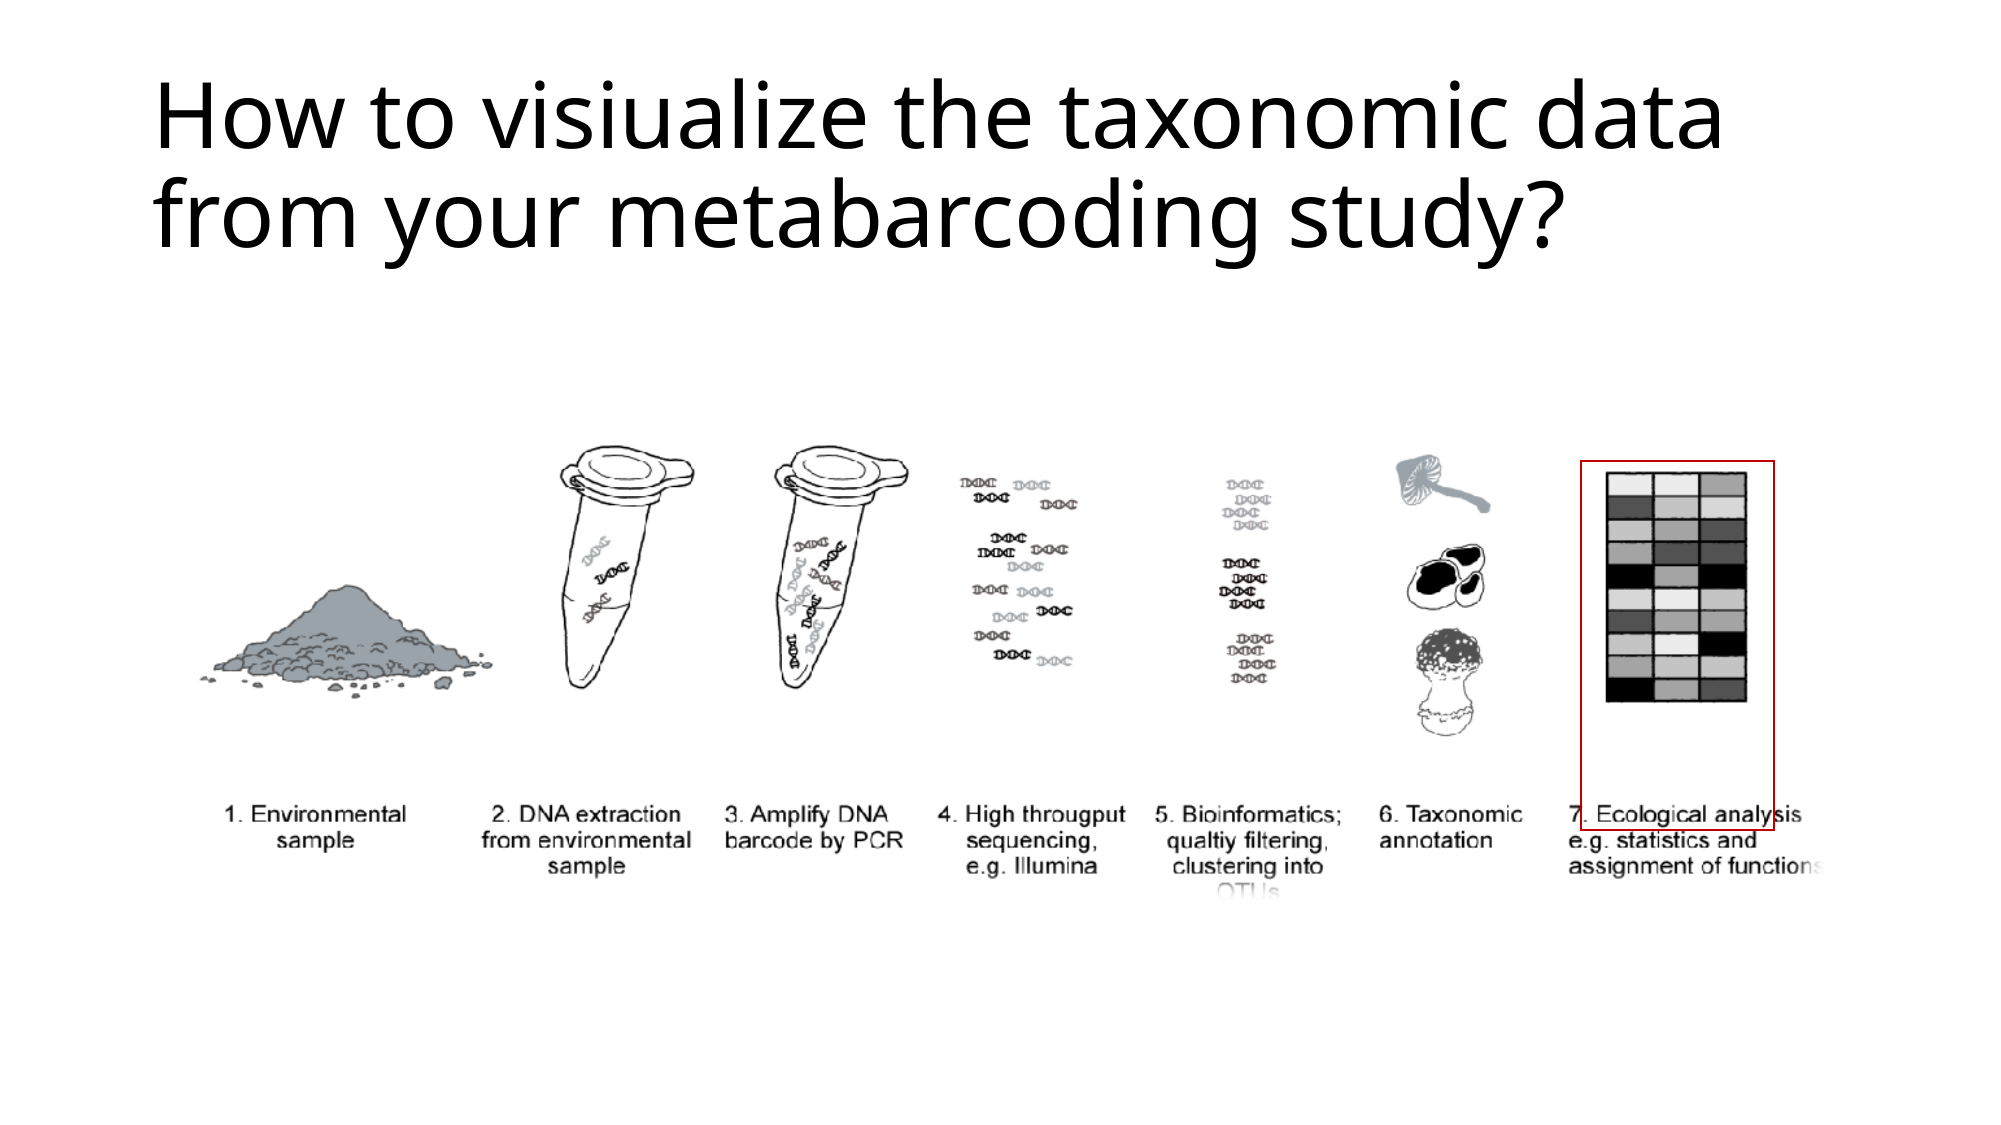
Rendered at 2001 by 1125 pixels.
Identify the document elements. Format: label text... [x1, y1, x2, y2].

title How to visiualize the taxonomic data from your metabarcoding study? [137, 59, 1863, 278]
picture [176, 390, 1824, 901]
